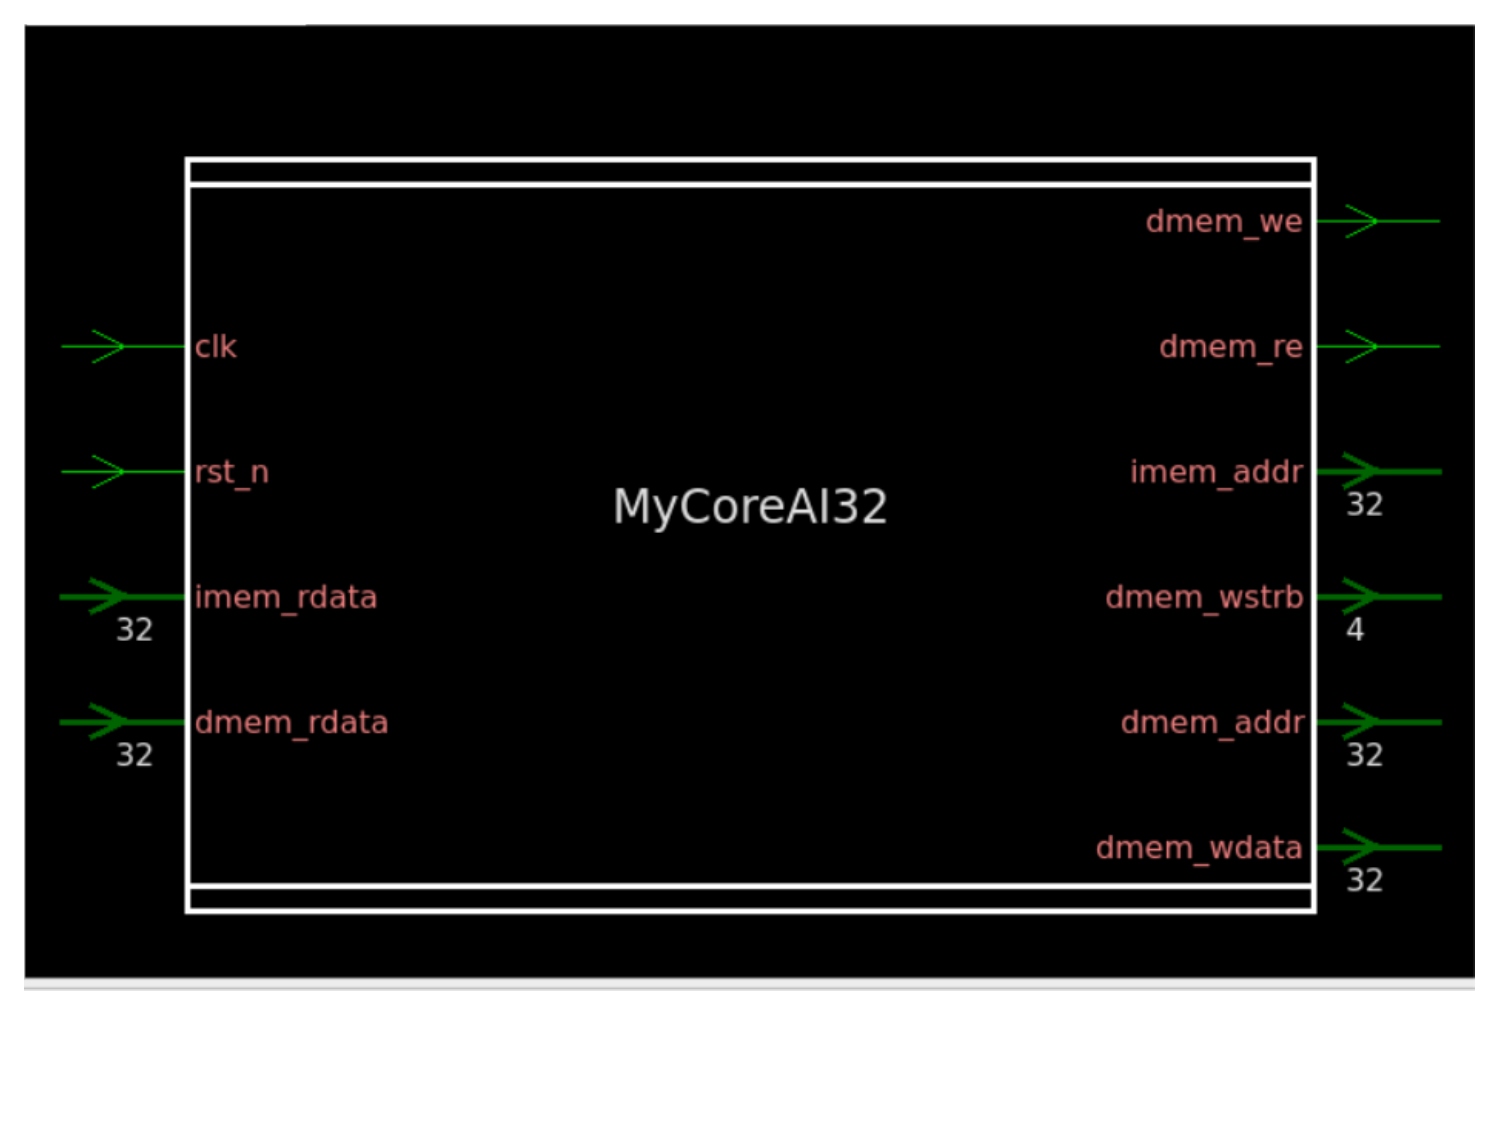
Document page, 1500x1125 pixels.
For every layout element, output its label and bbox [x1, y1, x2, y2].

picture [24, 24, 1476, 991]
